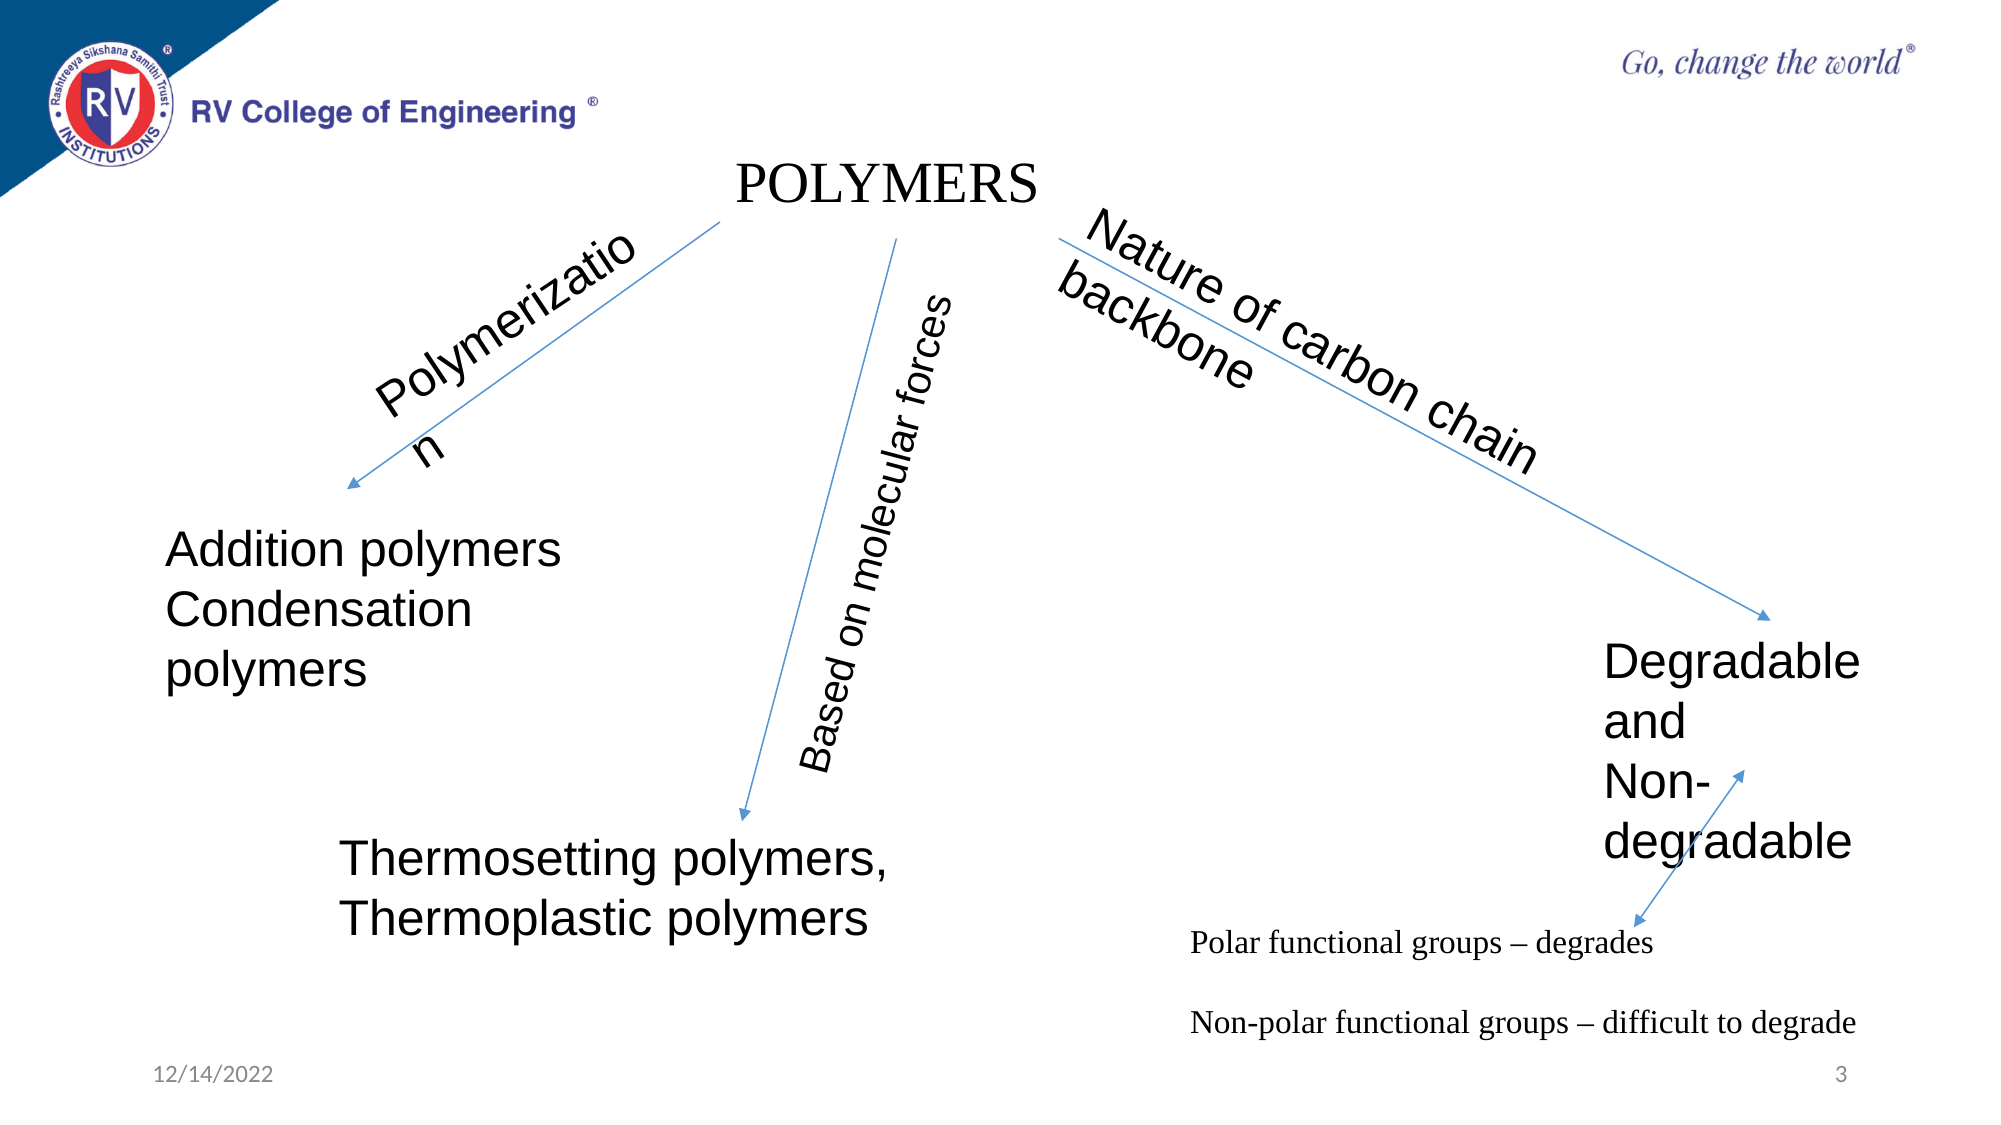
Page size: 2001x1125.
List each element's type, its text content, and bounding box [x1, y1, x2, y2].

picture [1604, 30, 1928, 93]
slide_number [137, 1042, 588, 1103]
picture [0, 0, 605, 204]
slide_number ‹#› [1412, 1057, 1863, 1103]
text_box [149, 135, 1954, 1049]
